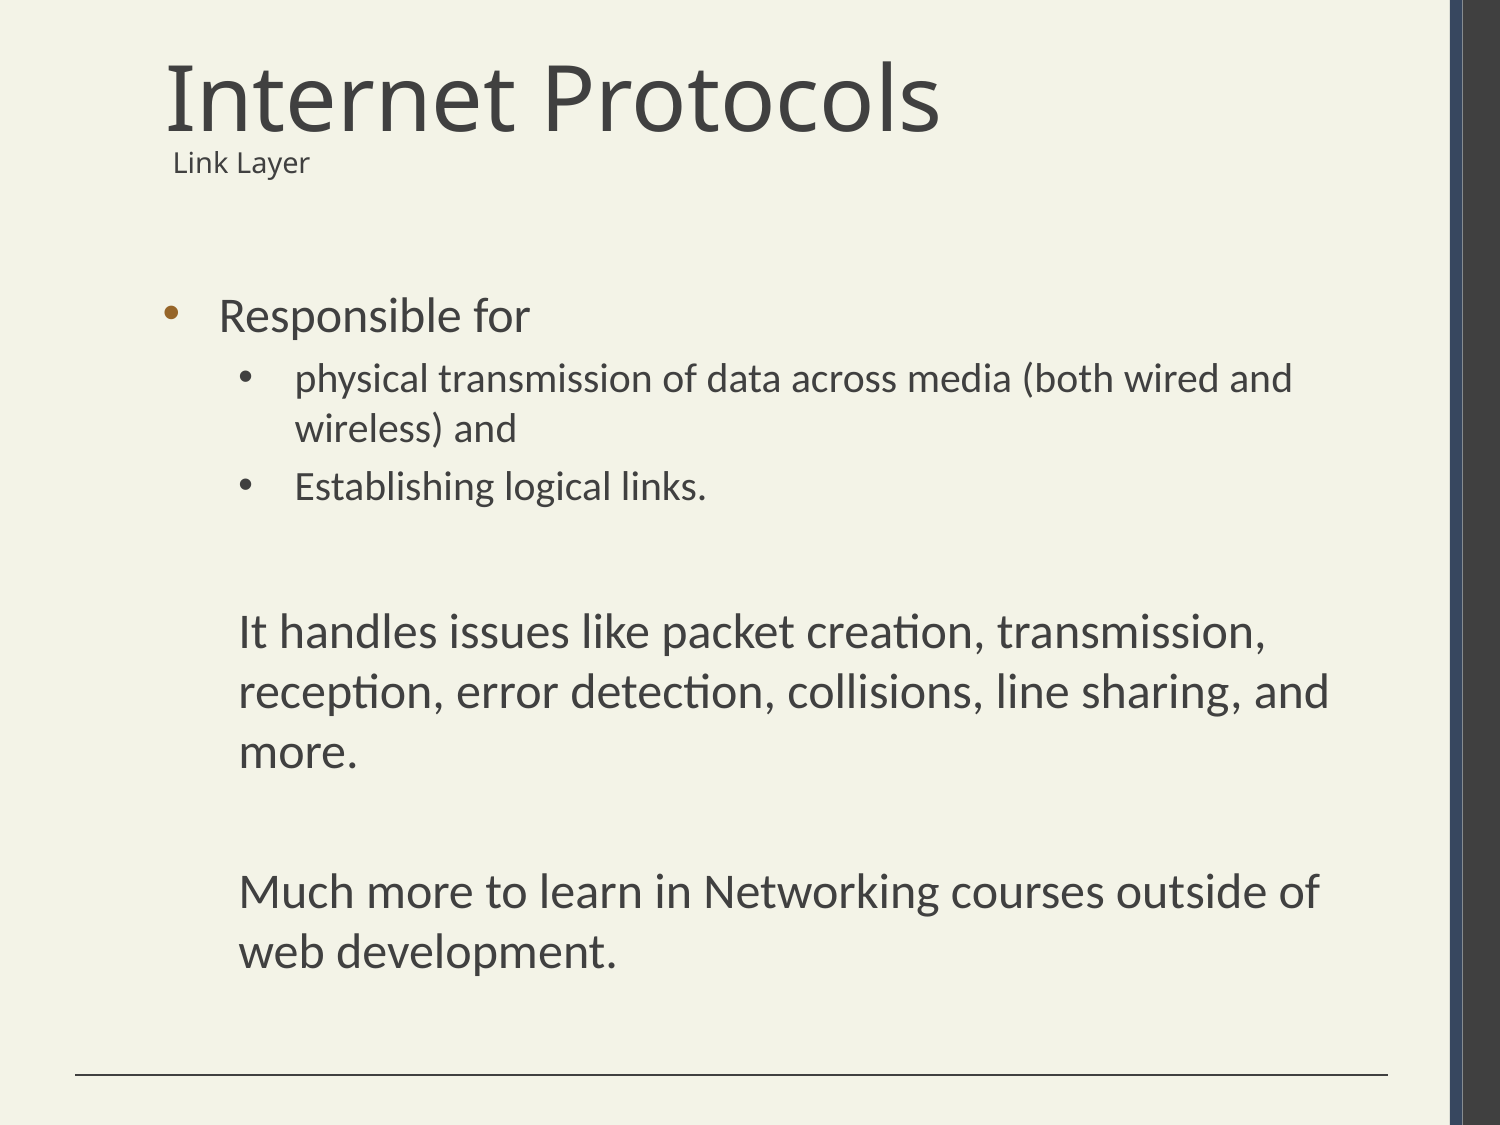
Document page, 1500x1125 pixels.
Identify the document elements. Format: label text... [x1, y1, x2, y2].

list Link Layer [150, 137, 1238, 188]
title Internet Protocols [150, 32, 1425, 200]
list Responsible for physical transmission of data across media (both wired and wireless) and Establishing logical links. It handles issues like packet creation, transmission, reception, error detection, collisions, line sharing, and more. Much more to learn in Networking courses outside of web development. [147, 275, 1425, 1018]
